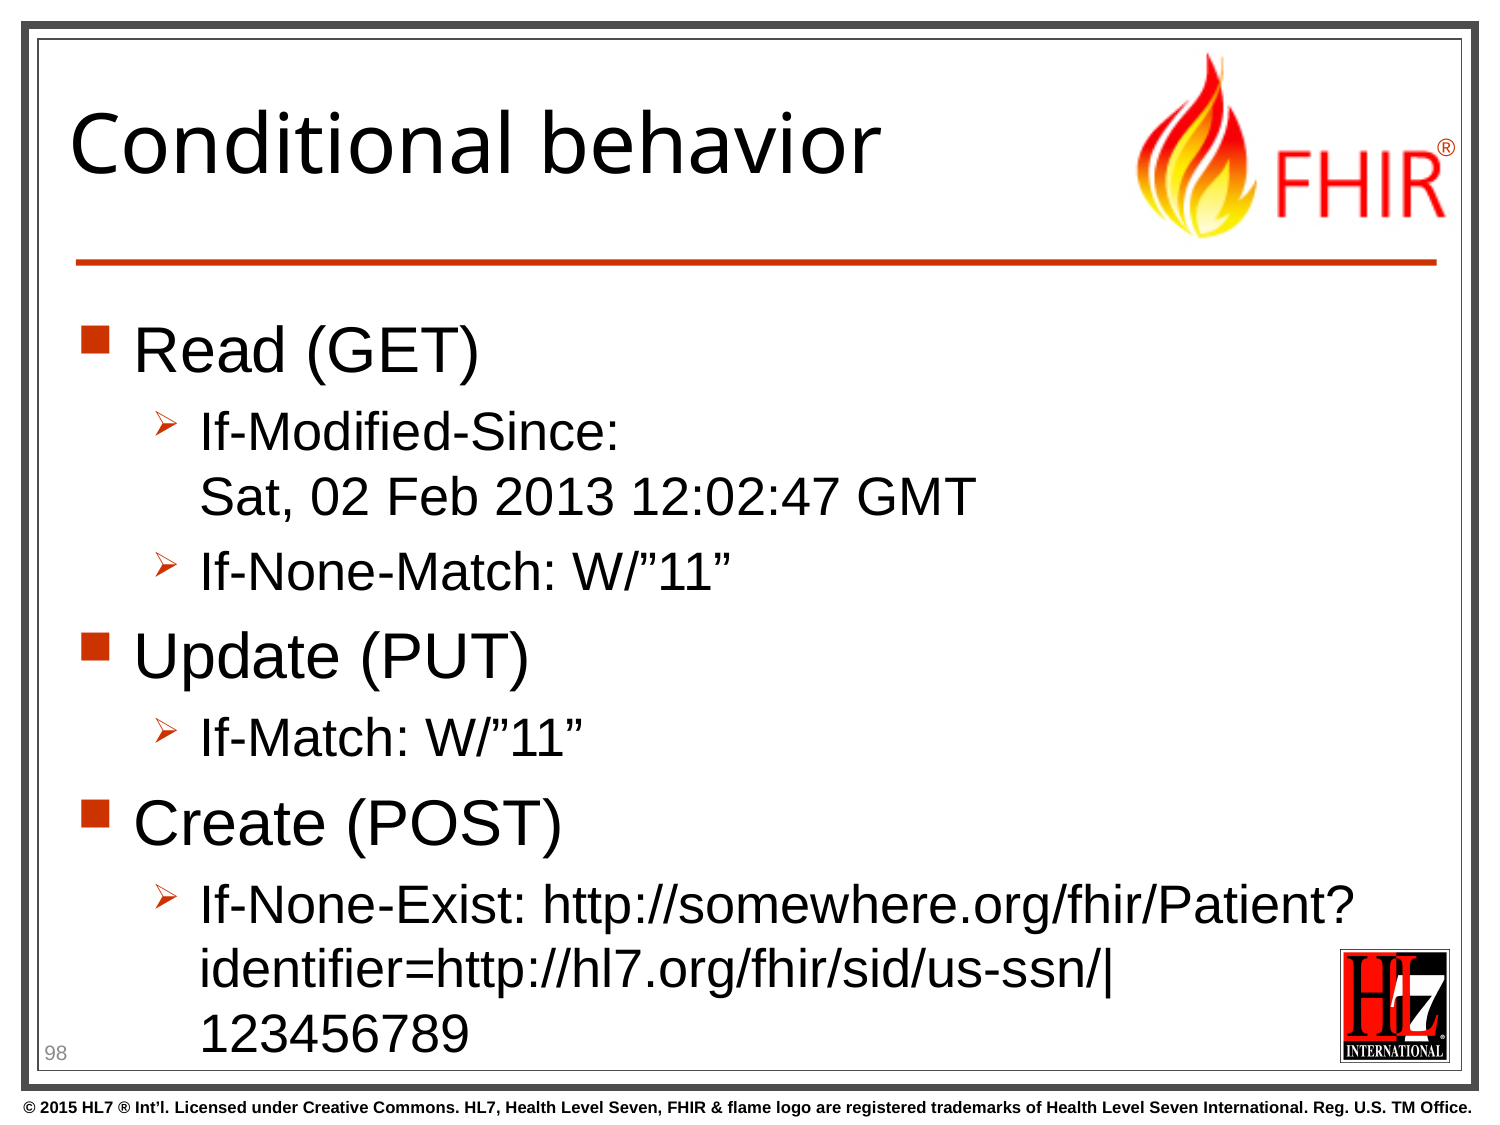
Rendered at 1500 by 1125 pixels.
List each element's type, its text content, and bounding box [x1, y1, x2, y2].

list Read (GET) If-Modified-Since: Sat, 02 Feb 2013 12:02:47 GMT If-None-Match: W/”11” Update (PUT) If-Match: W/”11” Create (POST) If-None-Exist: http://somewhere.org/fhir/Patient? identifier=http://hl7.org/fhir/sid/us-ssn/| 123456789 [62, 299, 1438, 1059]
slide_number 98 [29, 1034, 148, 1071]
title Conditional behavior [53, 54, 1128, 244]
picture [1124, 42, 1458, 249]
picture [1340, 949, 1450, 1063]
